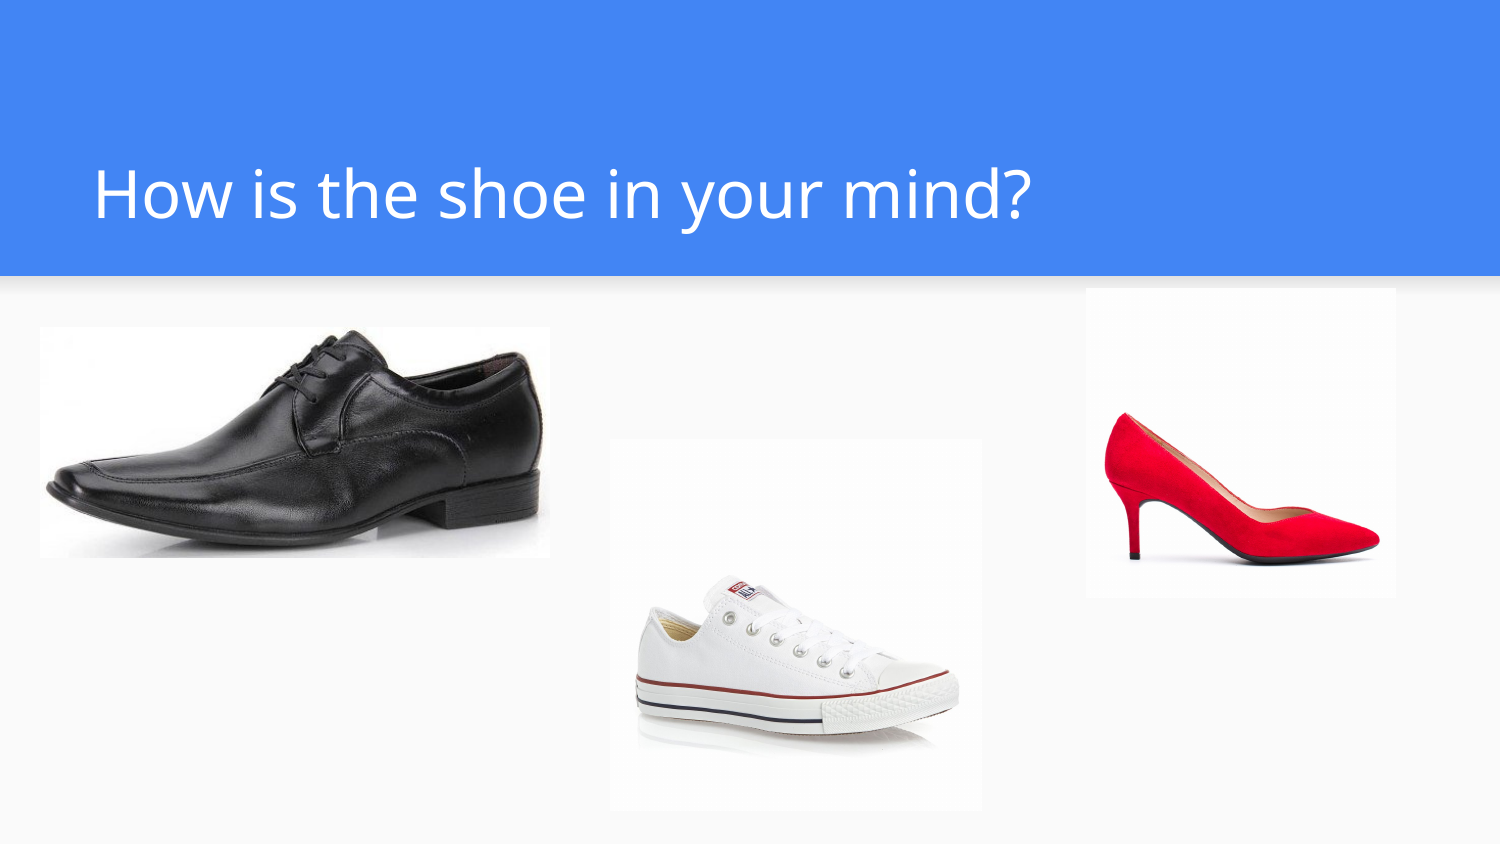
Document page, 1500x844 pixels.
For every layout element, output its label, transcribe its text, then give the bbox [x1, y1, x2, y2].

picture [40, 327, 551, 558]
title How is the shoe in your mind? [77, 121, 1427, 248]
picture [610, 439, 982, 811]
picture [1086, 287, 1396, 598]
